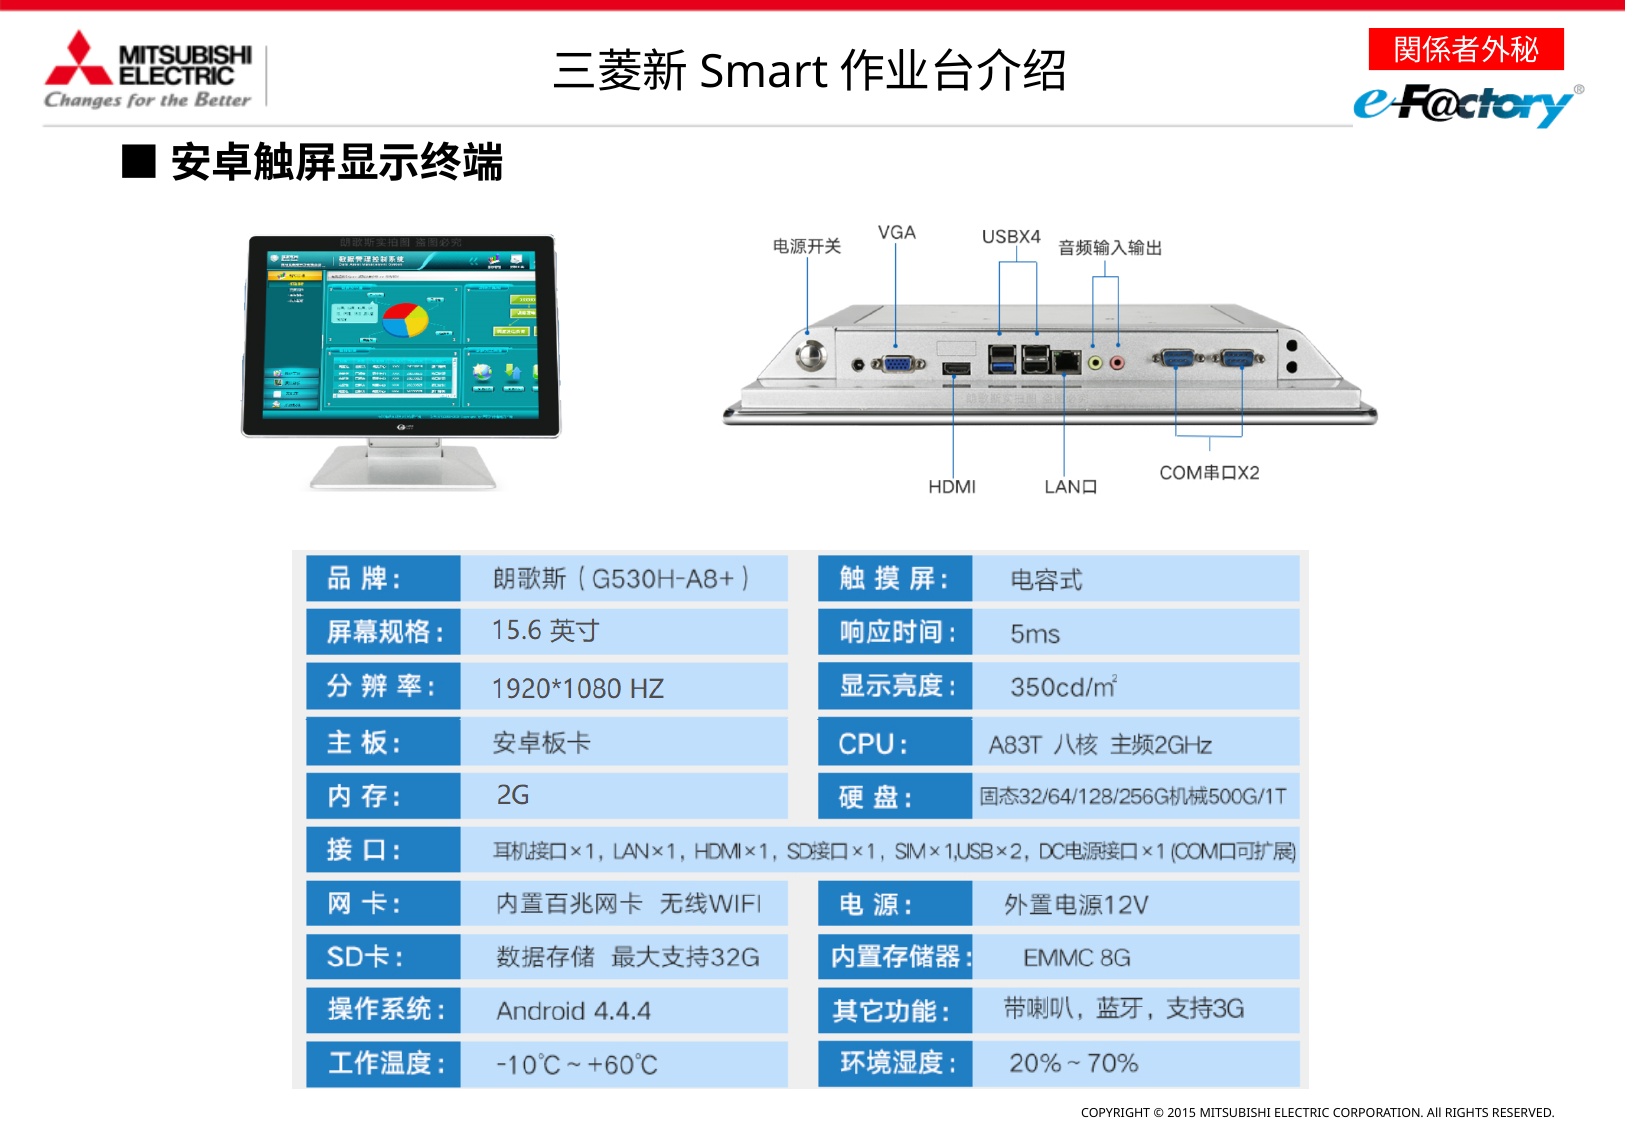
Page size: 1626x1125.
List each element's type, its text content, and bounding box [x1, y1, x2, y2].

text_box 三菱新Smart作业台介绍 [372, 34, 1247, 105]
picture [0, 0, 1625, 1125]
text_box ■安卓触屏显示终端 [102, 123, 685, 198]
